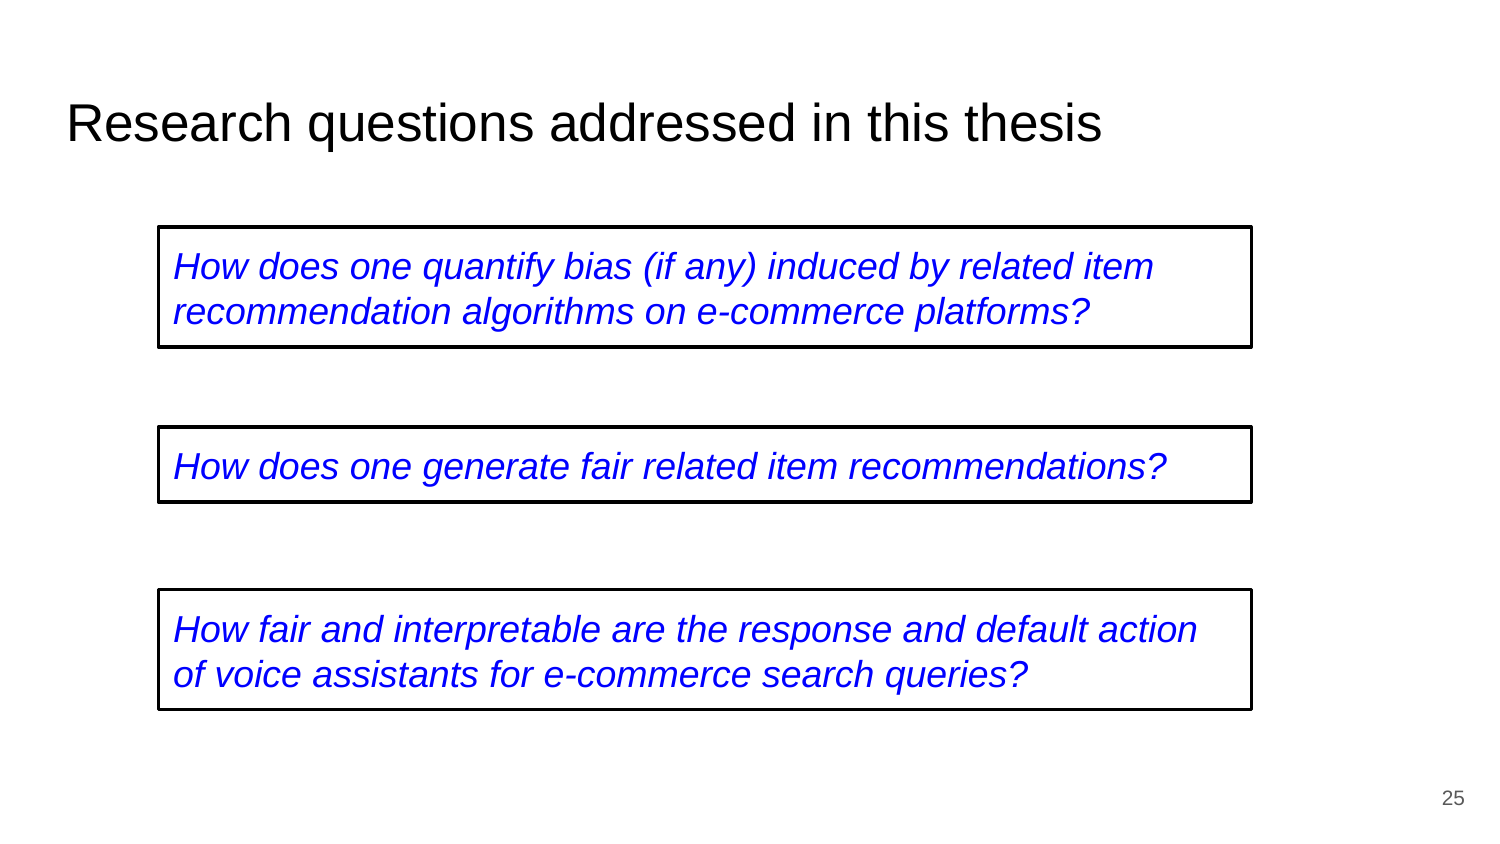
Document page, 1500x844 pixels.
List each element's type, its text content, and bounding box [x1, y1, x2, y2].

slide_number ‹#› [1389, 764, 1480, 830]
text_box How does one quantify bias (if any) induced by related item recommendation algorithms on e-commerce platforms? [158, 227, 1252, 347]
text_box How fair and interpretable are the response and default action of voice assistants for e-commerce search queries? [158, 589, 1252, 710]
title Research questions addressed in this thesis [51, 72, 1449, 167]
text_box How does one generate fair related item recommendations? [158, 427, 1252, 502]
